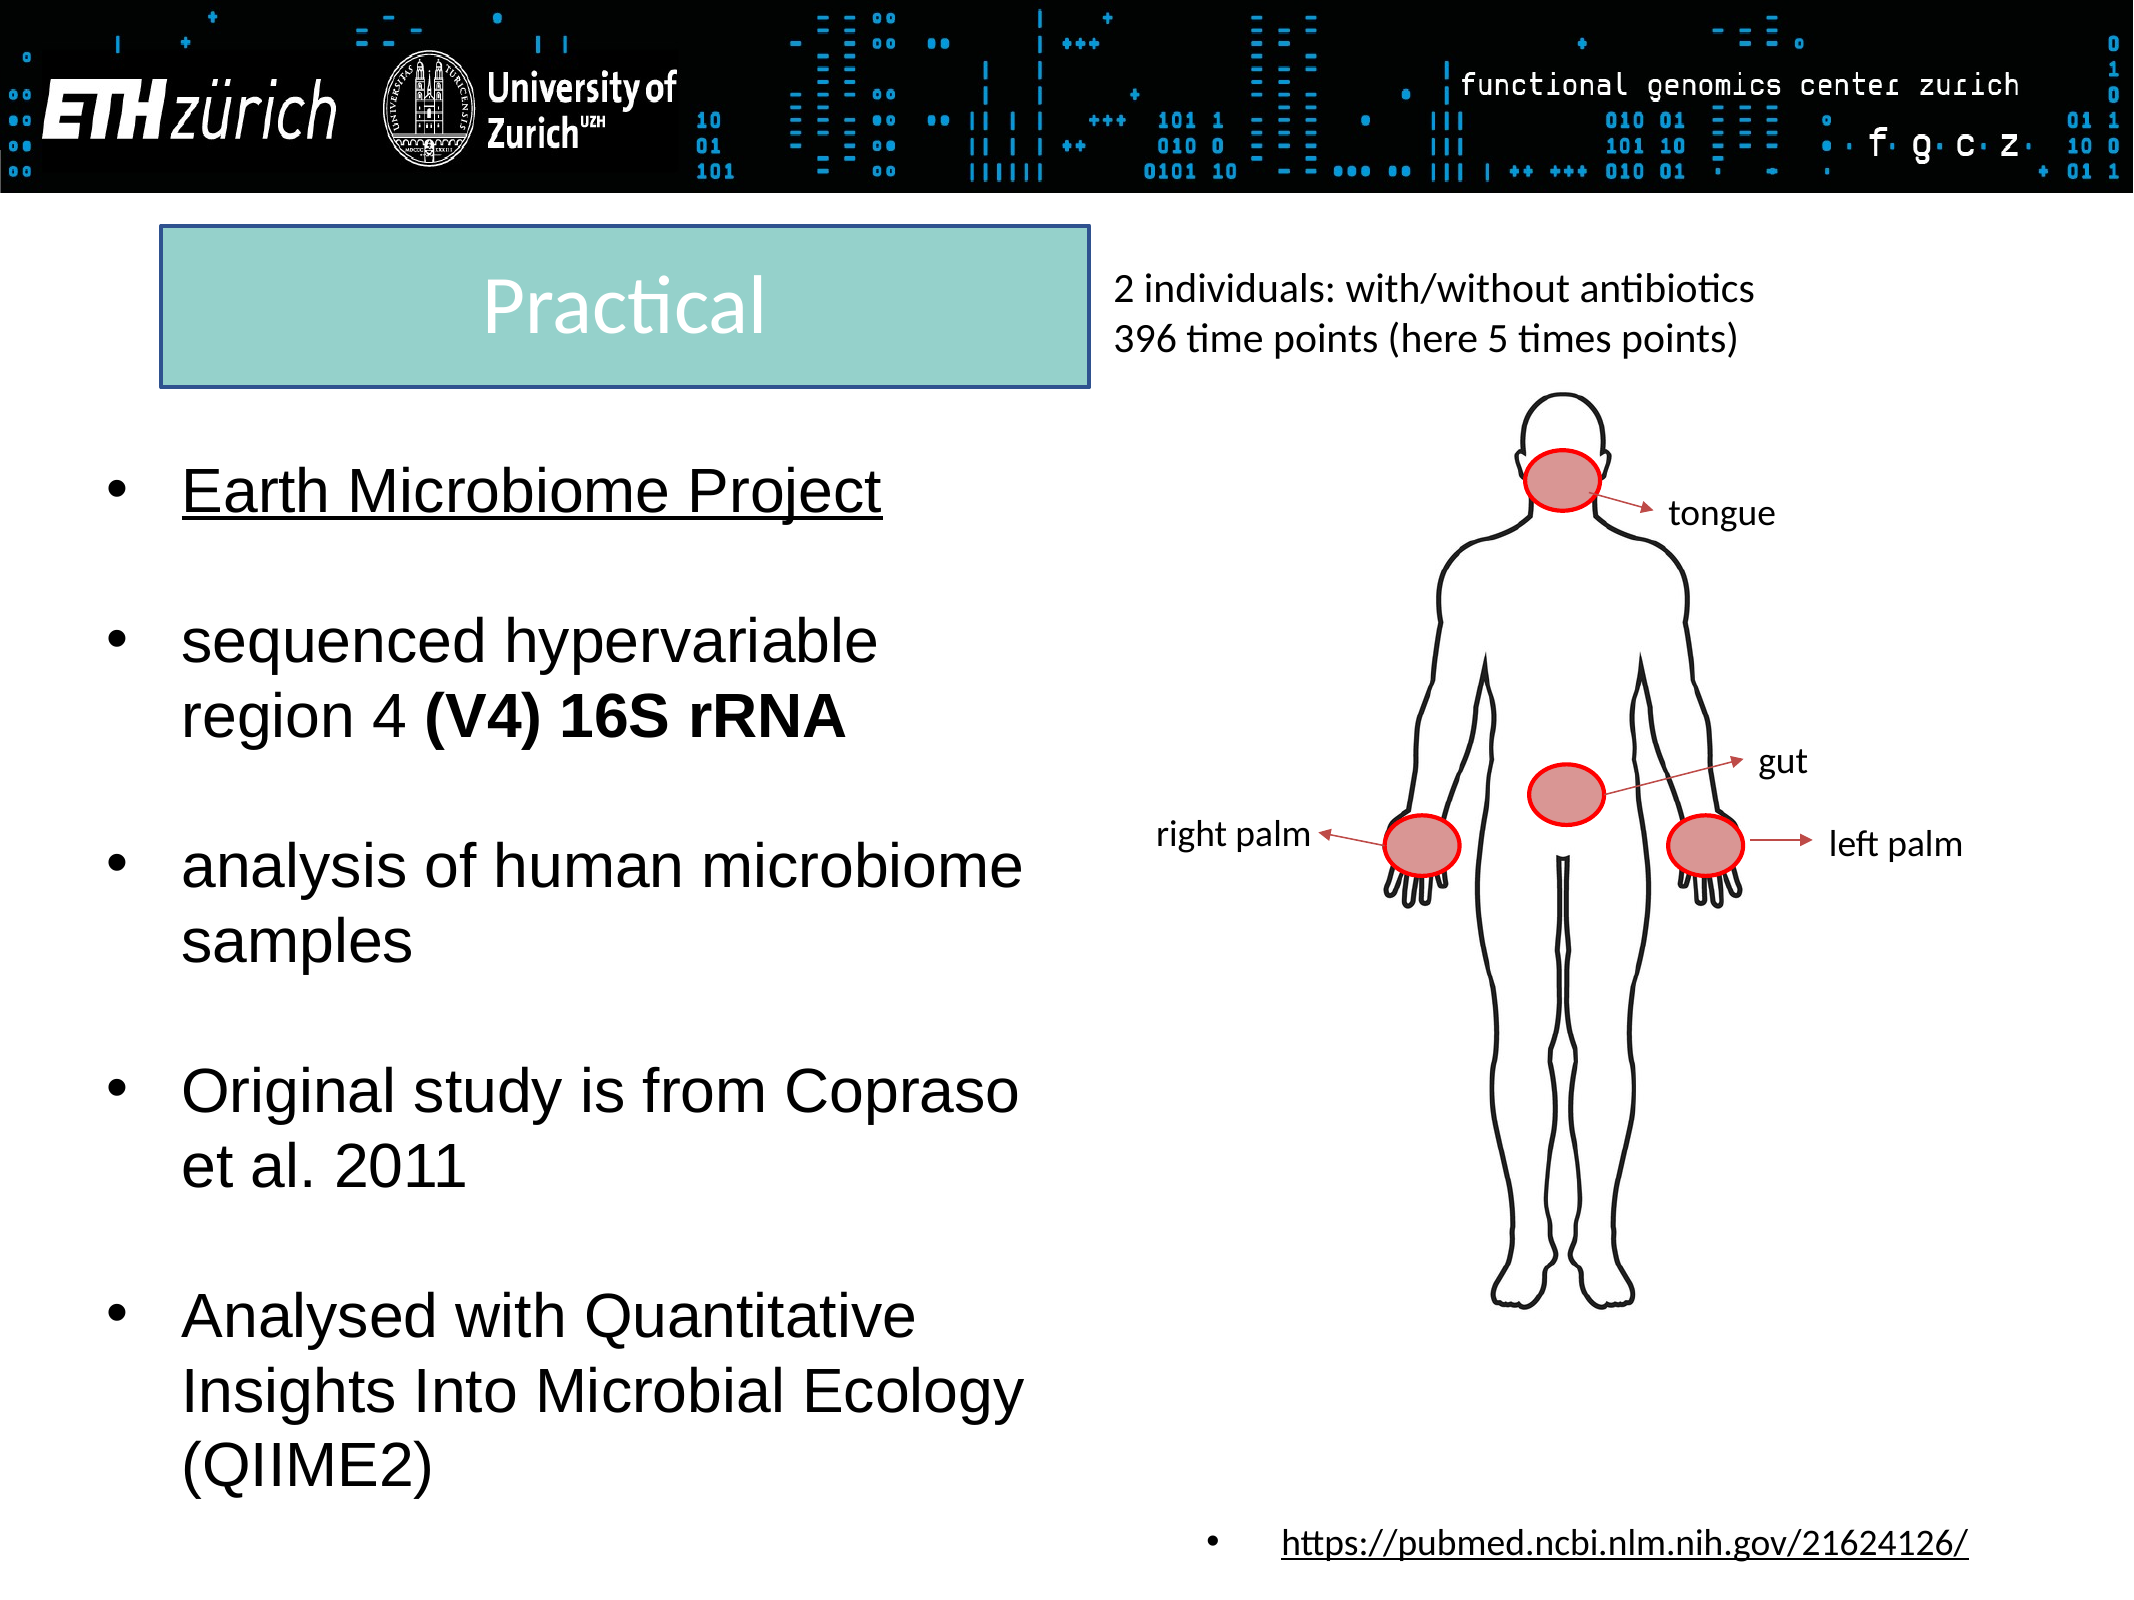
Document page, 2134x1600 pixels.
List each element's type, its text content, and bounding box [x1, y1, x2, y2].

text_box https://pubmed.ncbi.nlm.nih.gov/21624126/ [1191, 1510, 2134, 1570]
text_box Practical [159, 224, 1091, 389]
picture [1079, 367, 2046, 1324]
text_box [1588, 492, 1653, 511]
list Earth Microbiome Project sequenced hypervariable region 4 (V4) 16S rRNA analysis of human microbiome samples Original study is from Copraso et al. 2011 Analysed with Quantitative Insights Into Microbial Ecology (QIIME2) [106, 450, 1035, 1587]
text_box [1317, 832, 1385, 846]
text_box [1603, 759, 1744, 795]
text_box [0, 0, 2133, 193]
text_box 2 individuals: with/without antibiotics 396 time points (here 5 times points) [1098, 253, 2134, 369]
